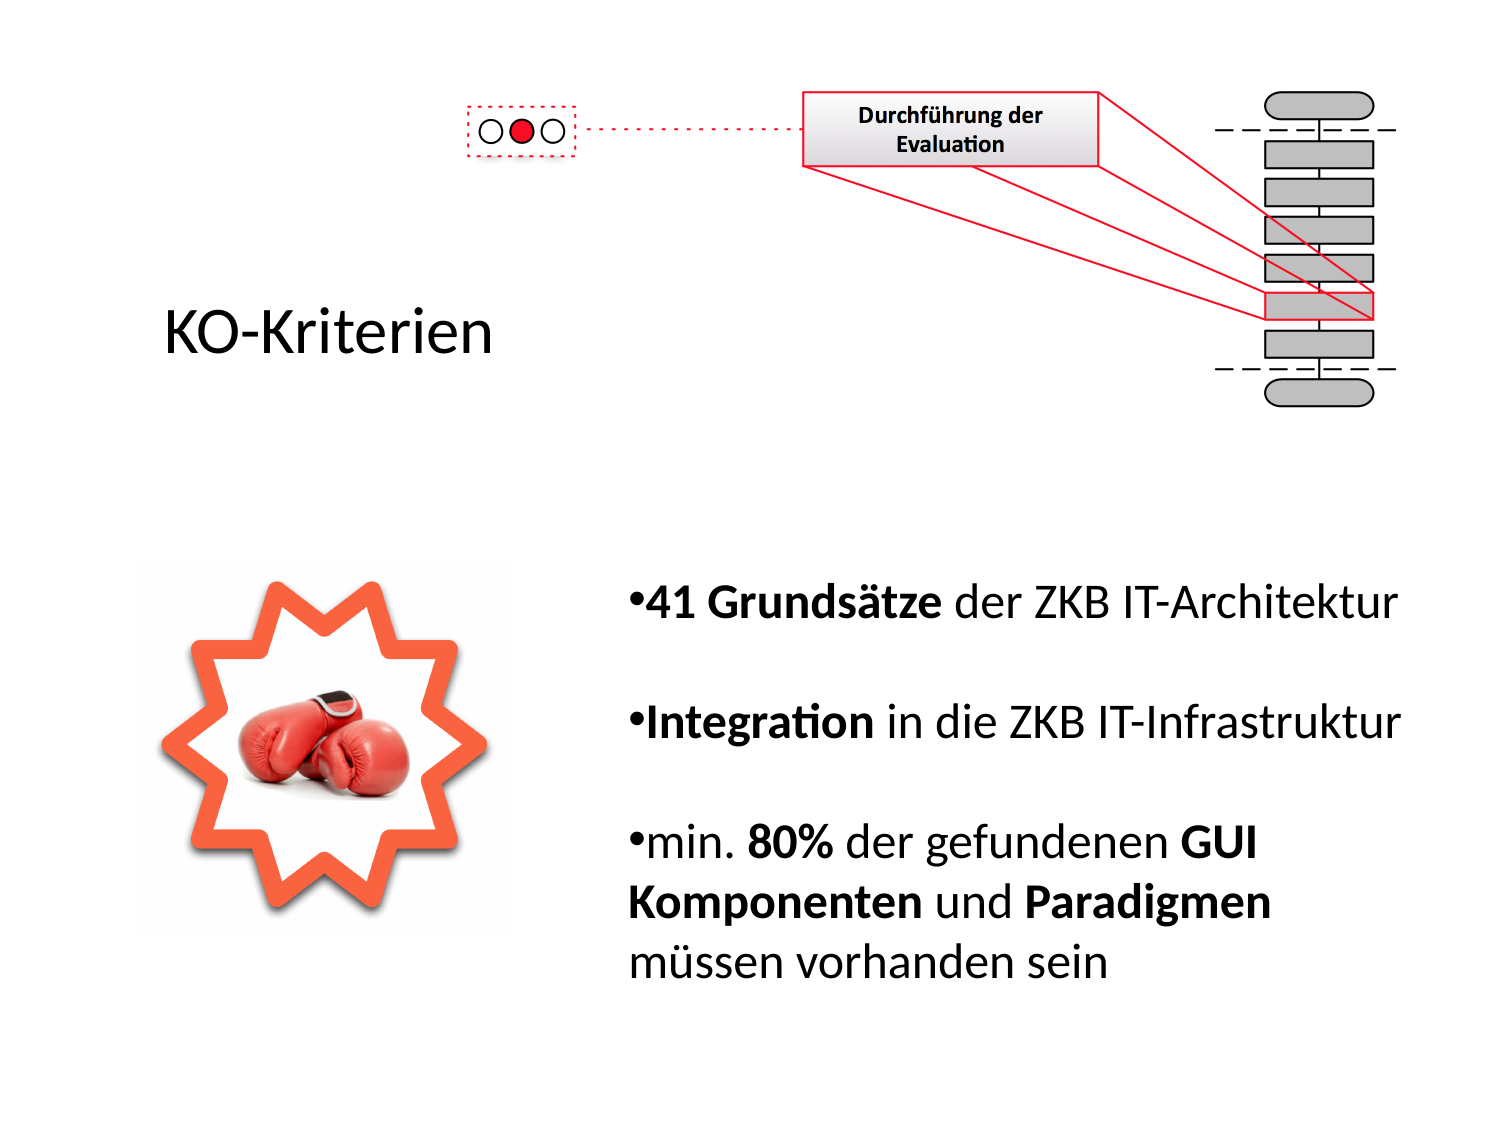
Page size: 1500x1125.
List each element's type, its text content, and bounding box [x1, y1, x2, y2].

text_box KO-Kriterien [149, 279, 574, 374]
picture [135, 560, 513, 938]
picture [455, 87, 1401, 411]
text_box 41 Grundsätze der ZKB IT-Architektur Integration in die ZKB IT-Infrastruktur min. 80% der gefundenen GUI Komponenten und Paradigmen müssen vorhanden sein [554, 560, 1417, 1116]
